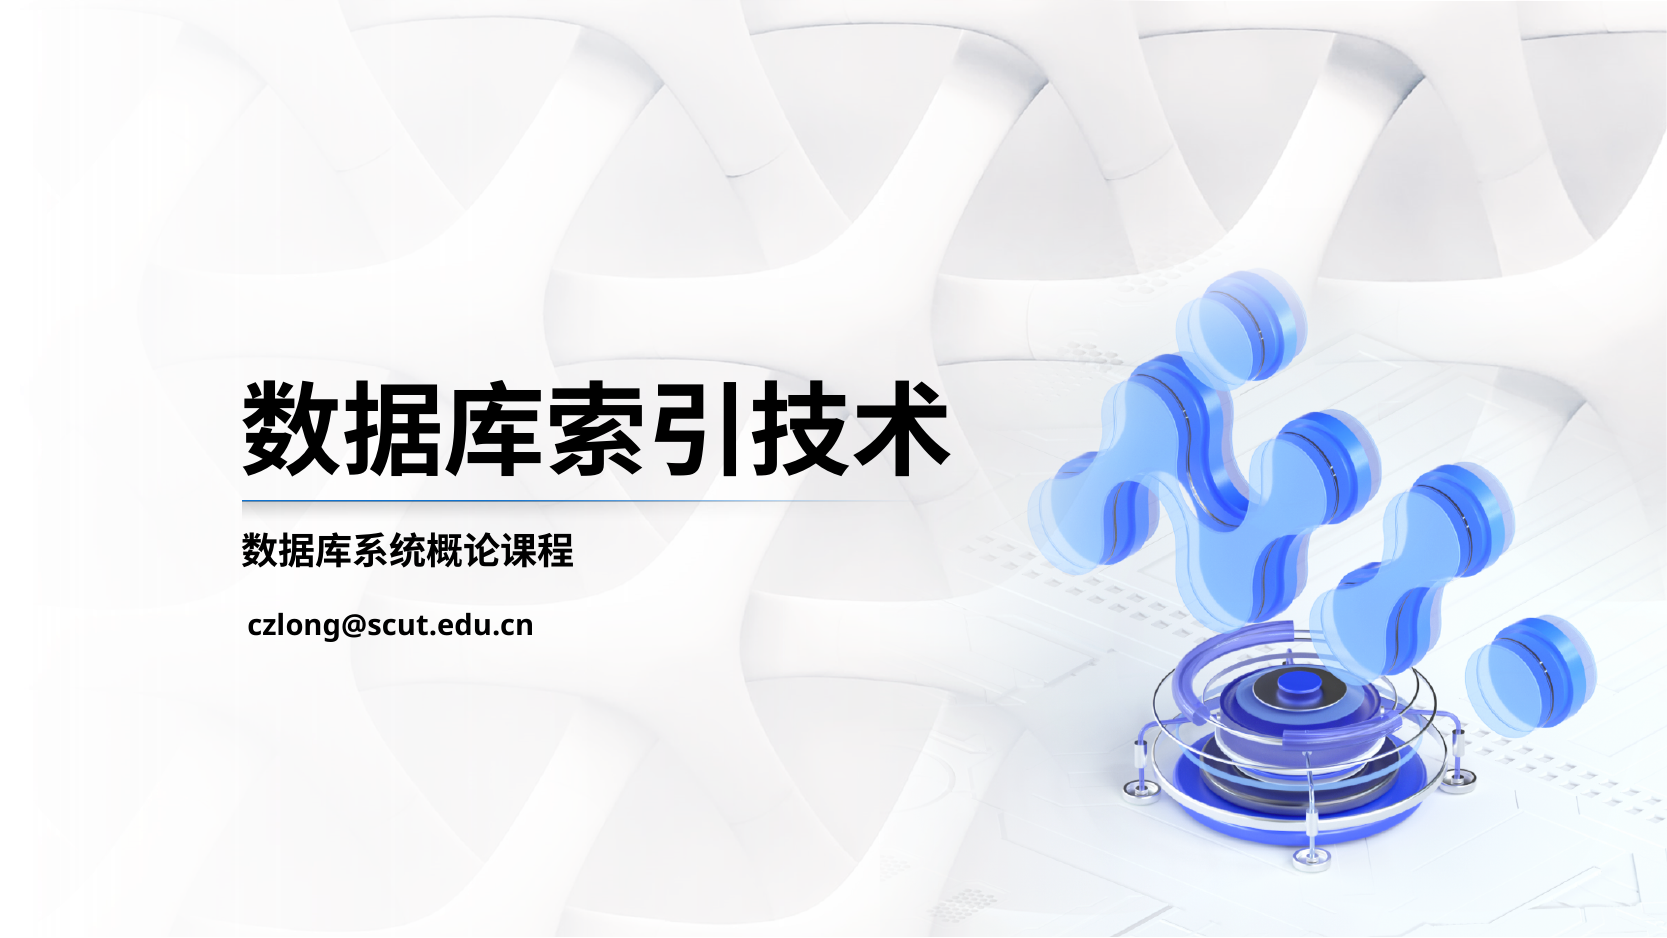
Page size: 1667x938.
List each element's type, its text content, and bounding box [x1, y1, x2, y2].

text_box 数据库索引技术 [227, 230, 1082, 495]
picture [1, 0, 1667, 937]
